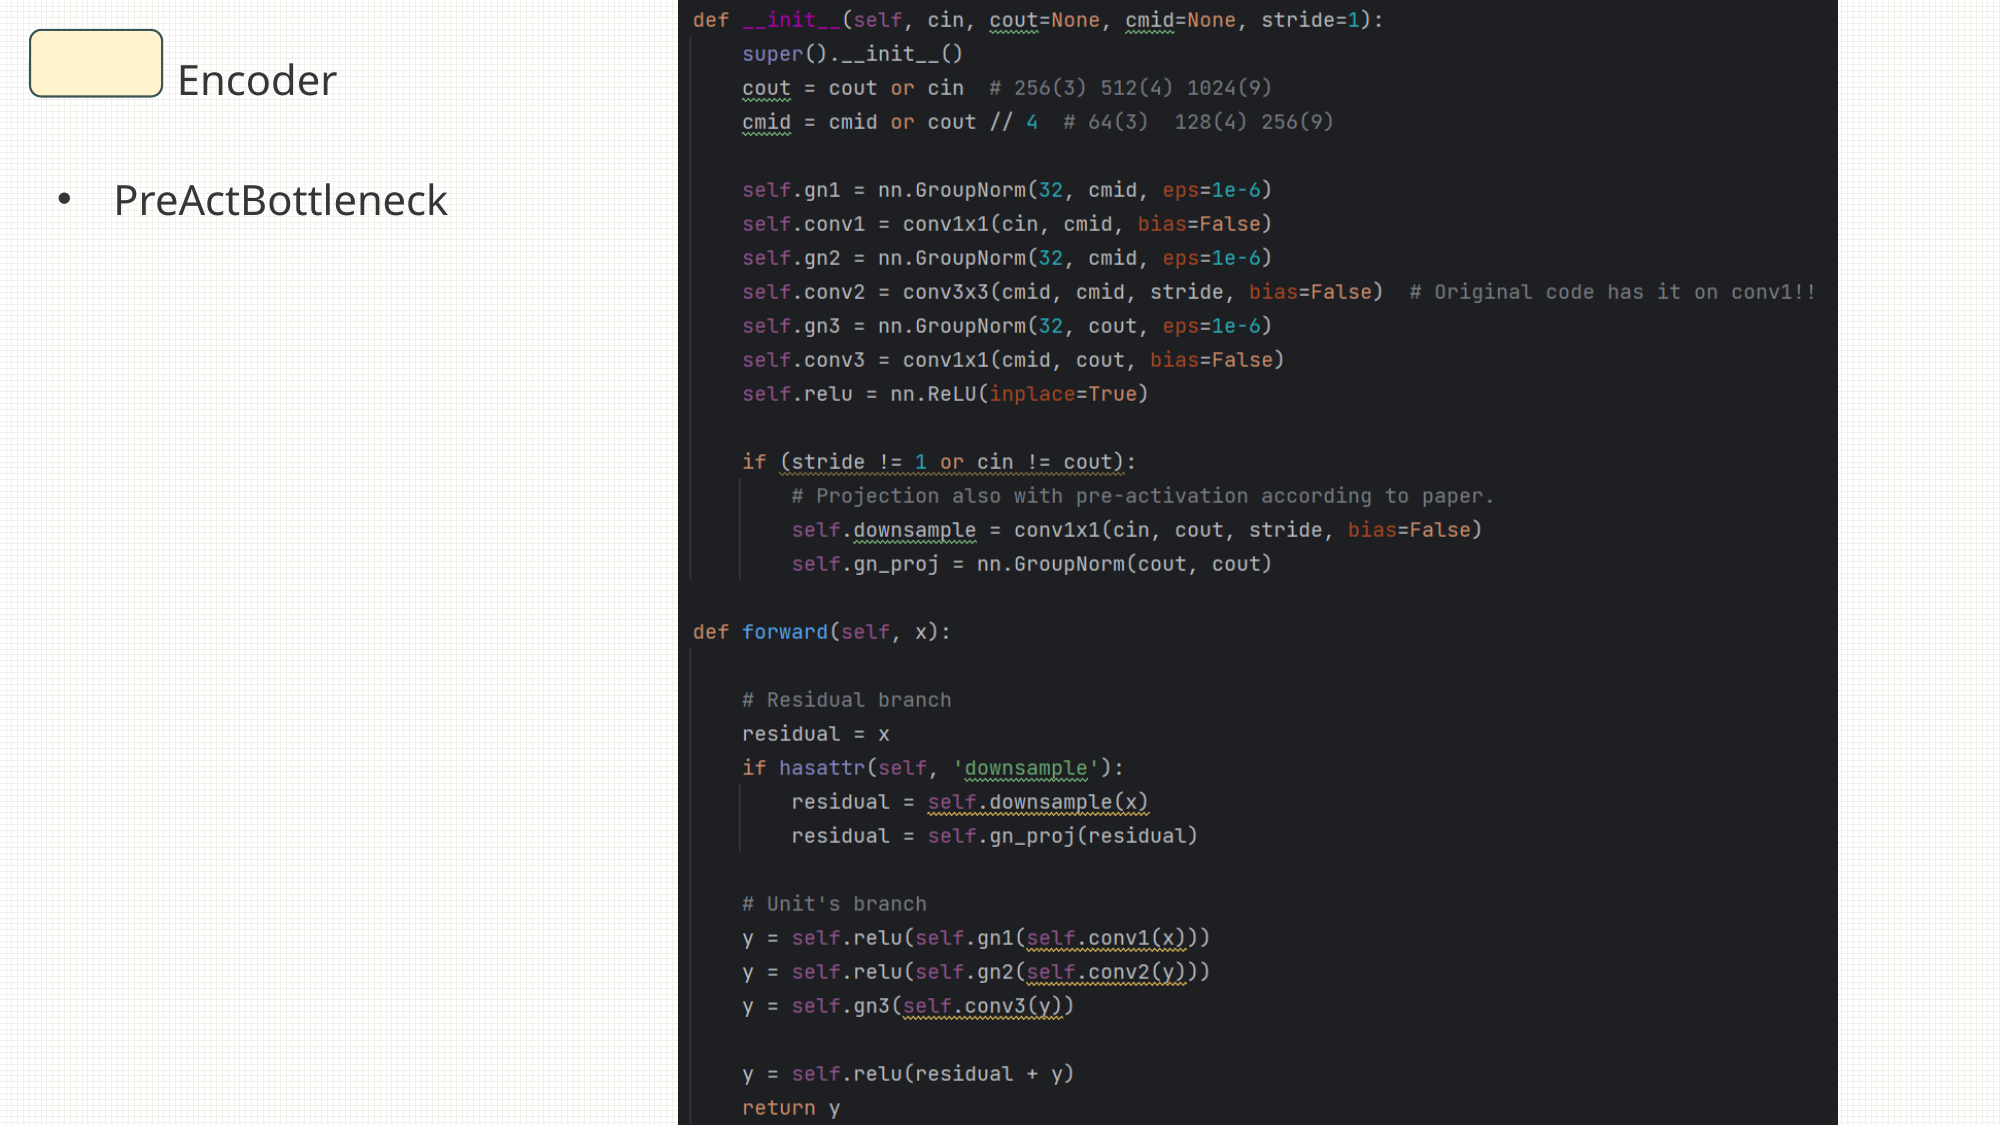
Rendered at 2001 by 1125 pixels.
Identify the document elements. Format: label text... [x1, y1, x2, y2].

picture [678, 0, 1838, 1125]
text_box Encoder [162, 21, 678, 111]
text_box PreActBottleneck [42, 141, 678, 231]
text_box [28, 28, 162, 98]
